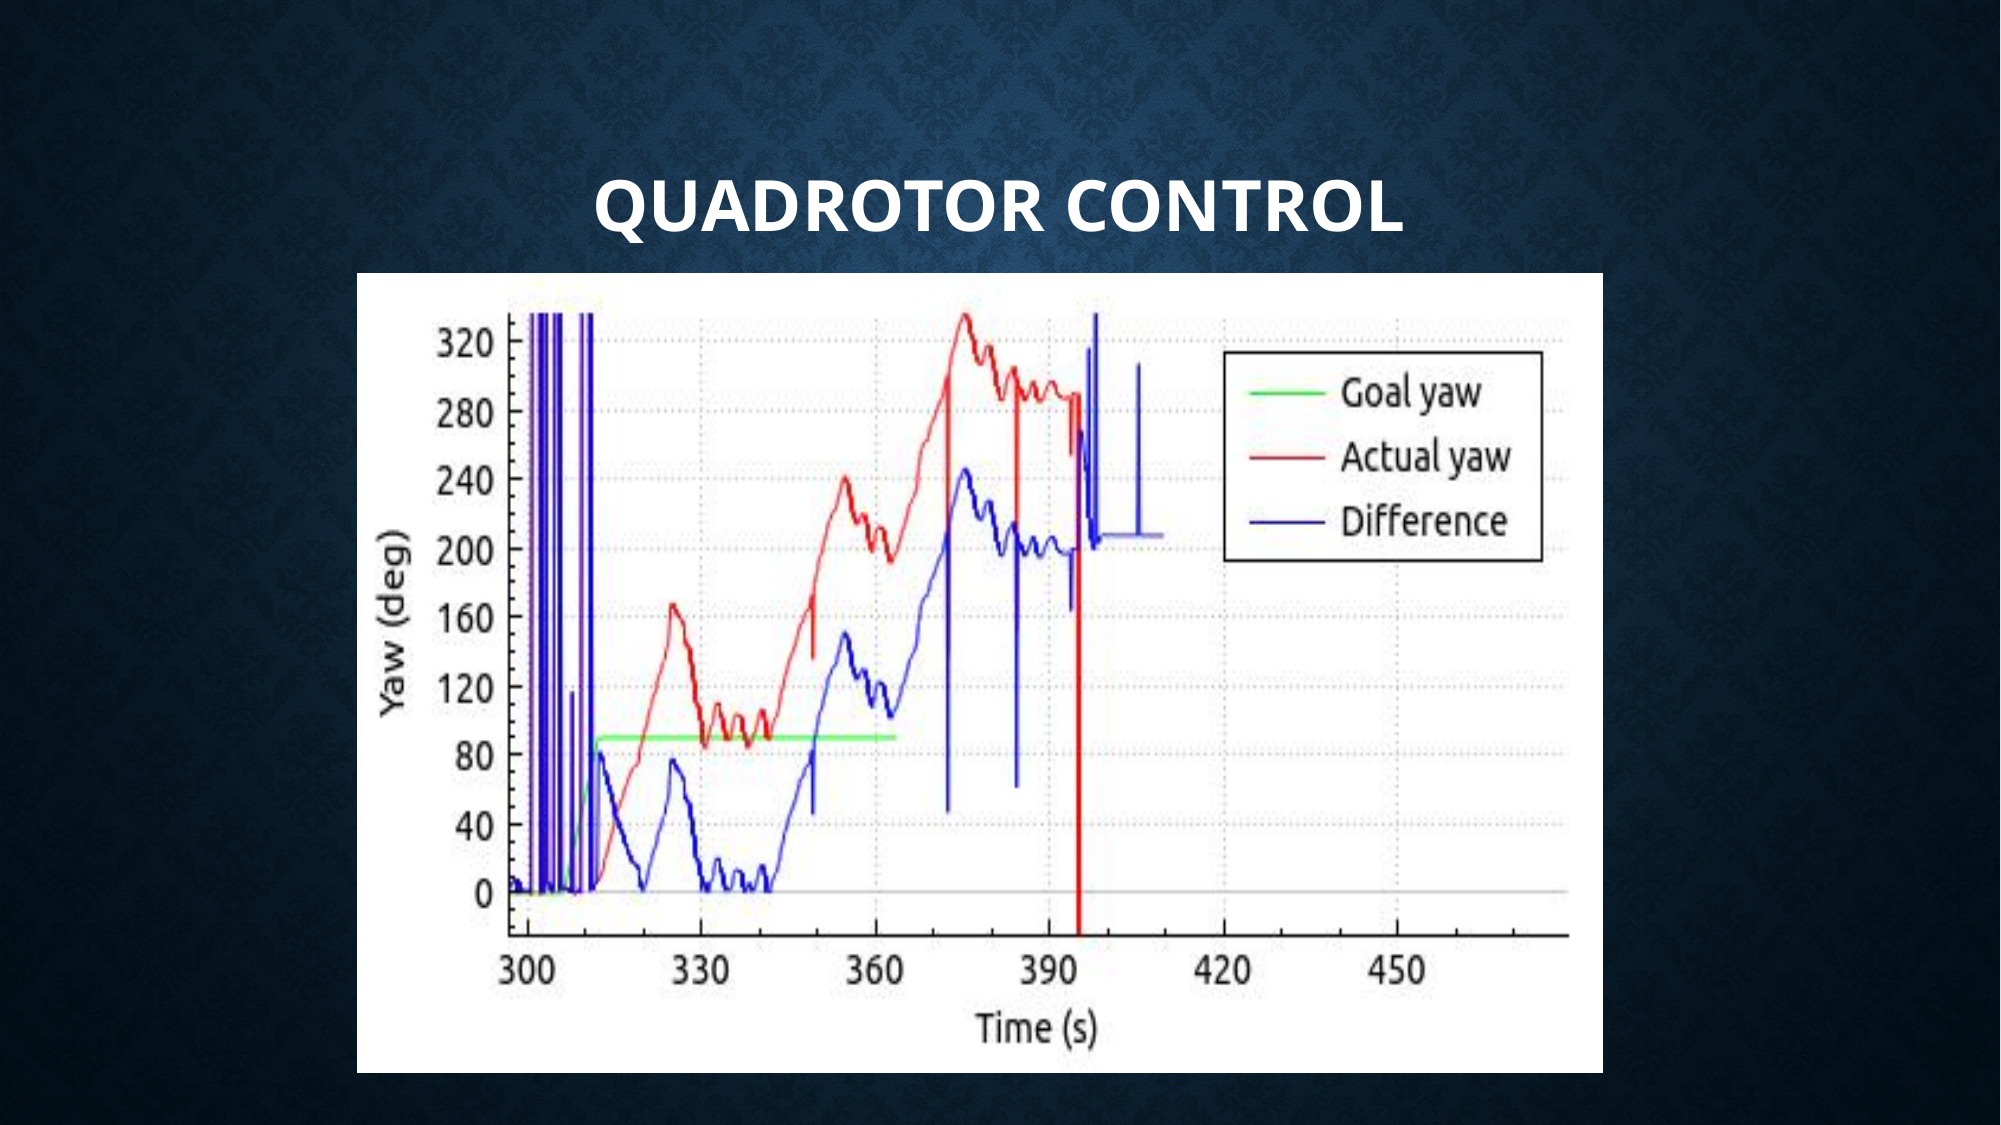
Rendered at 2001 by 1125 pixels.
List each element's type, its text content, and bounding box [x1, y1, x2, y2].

picture [356, 273, 1603, 1073]
title Quadrotor control [149, 99, 1849, 318]
